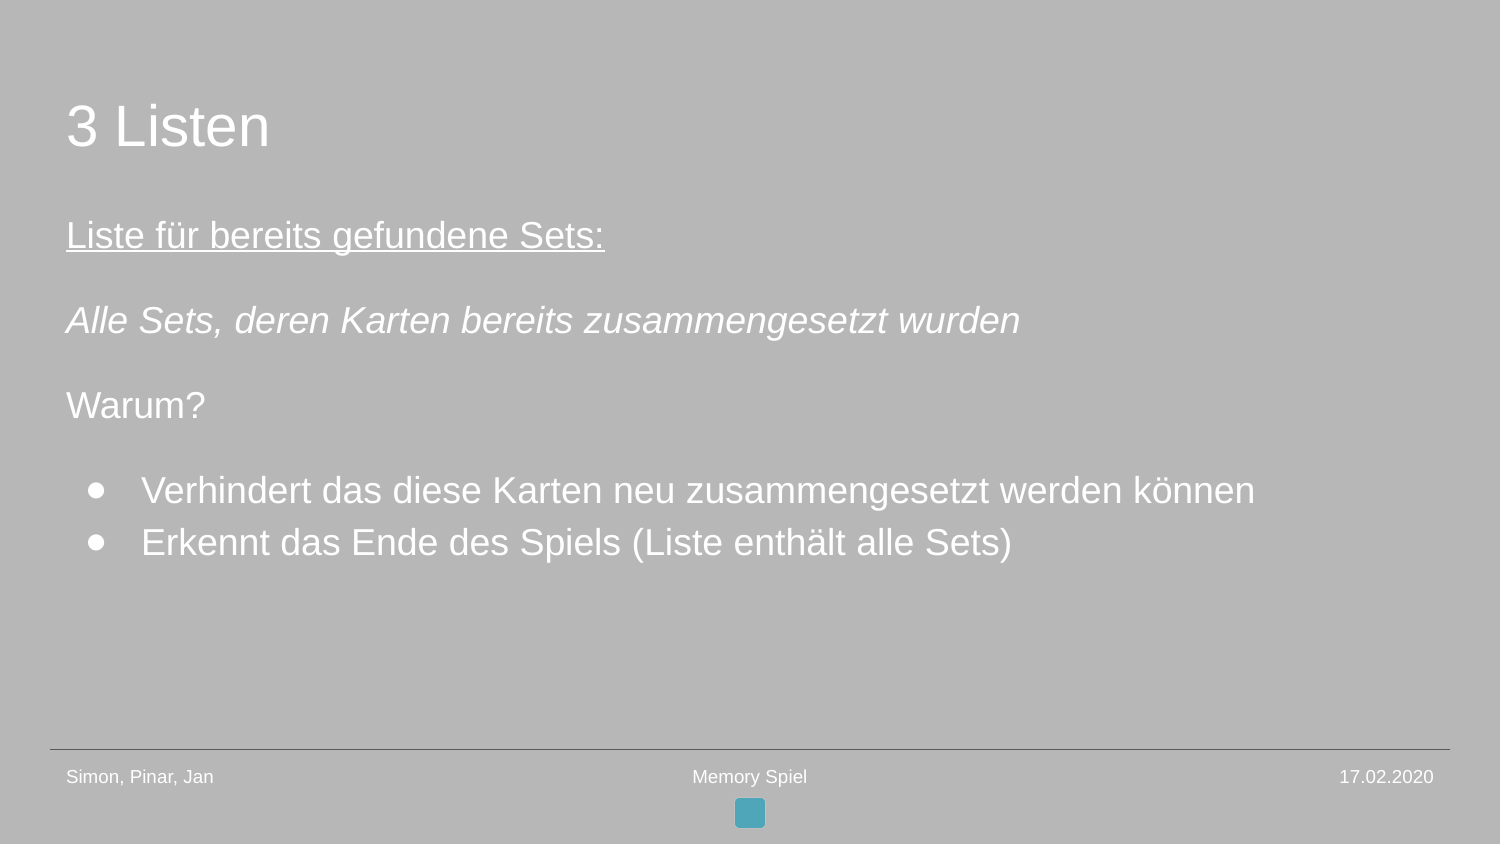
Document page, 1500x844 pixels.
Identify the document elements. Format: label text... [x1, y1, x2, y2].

title 3 Listen [51, 72, 1449, 167]
picture [733, 796, 767, 830]
list Liste für bereits gefundene Sets: Alle Sets, deren Karten bereits zusammengesetzt wurden Warum? Verhindert das diese Karten neu zusammengesetzt werden können Erkennt das Ende des Spiels (Liste enthält alle Sets) [51, 189, 1449, 750]
